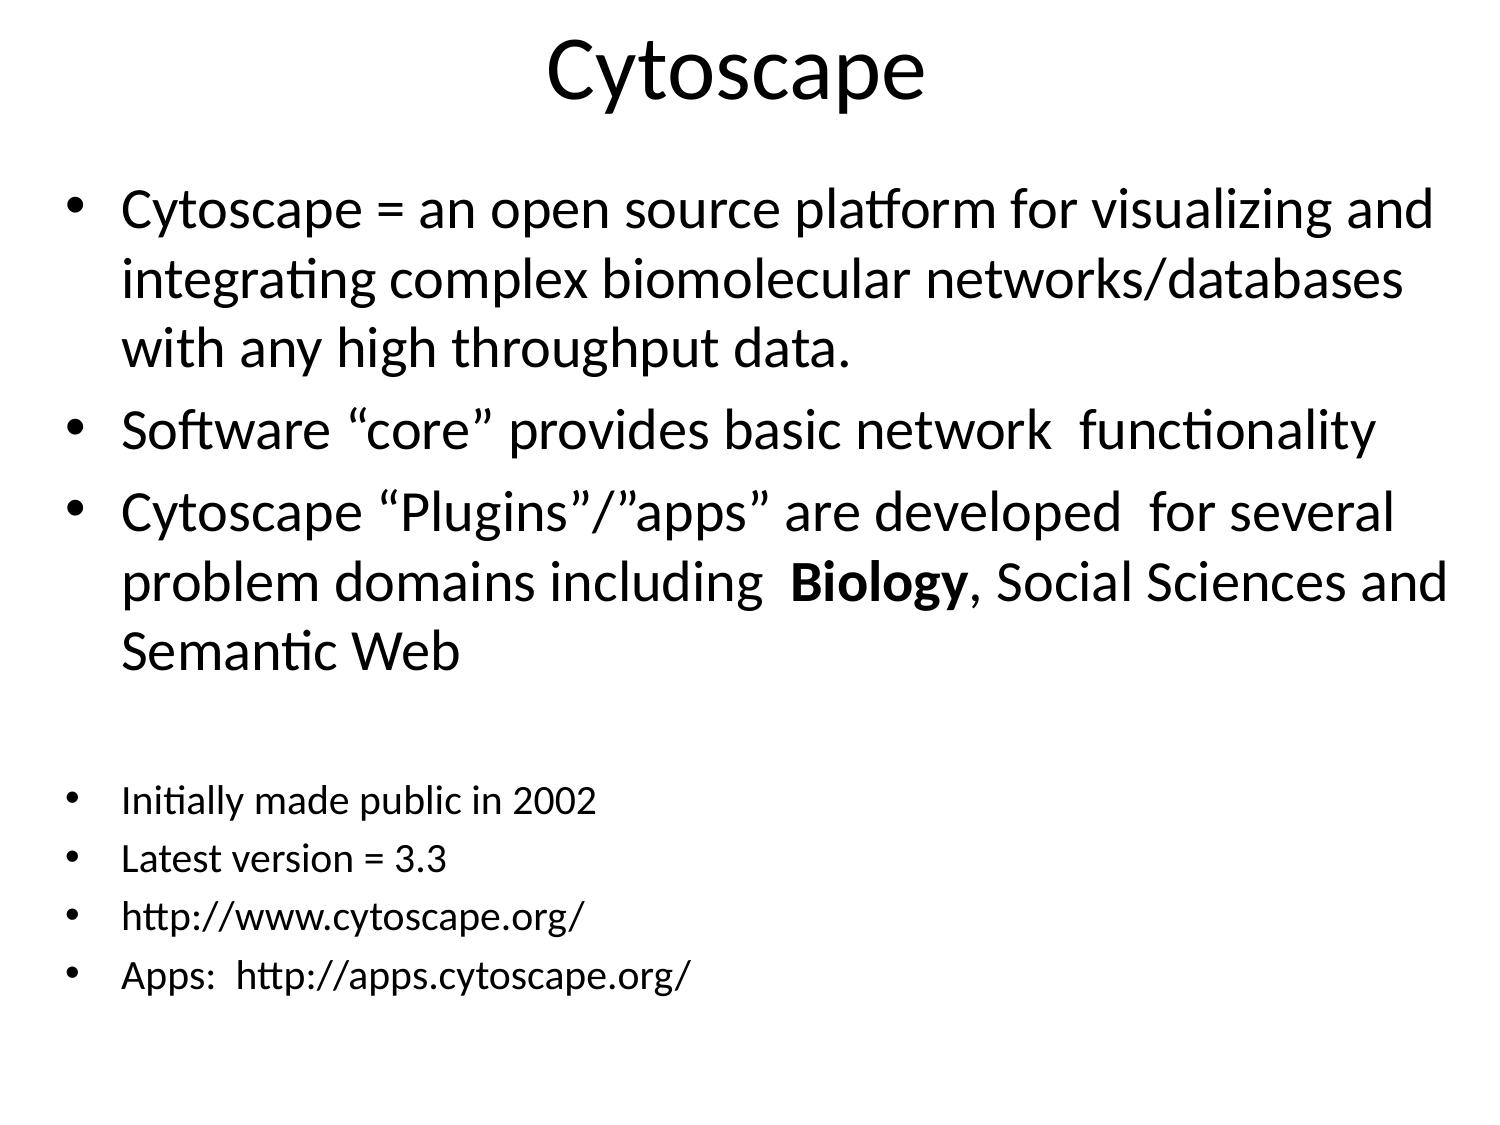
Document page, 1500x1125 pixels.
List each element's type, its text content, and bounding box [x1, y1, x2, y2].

title Cytoscape [75, 0, 1400, 125]
list Cytoscape = an open source platform for visualizing and integrating complex biomolecular networks/databases with any high throughput data. Software “core” provides basic network functionality Cytoscape “Plugins”/”apps” are developed for several problem domains including Biology, Social Sciences and Semantic Web Initially made public in 2002 Latest version = 3.3 http://www.cytoscape.org/ Apps: http://apps.cytoscape.org/ [50, 162, 1475, 1075]
